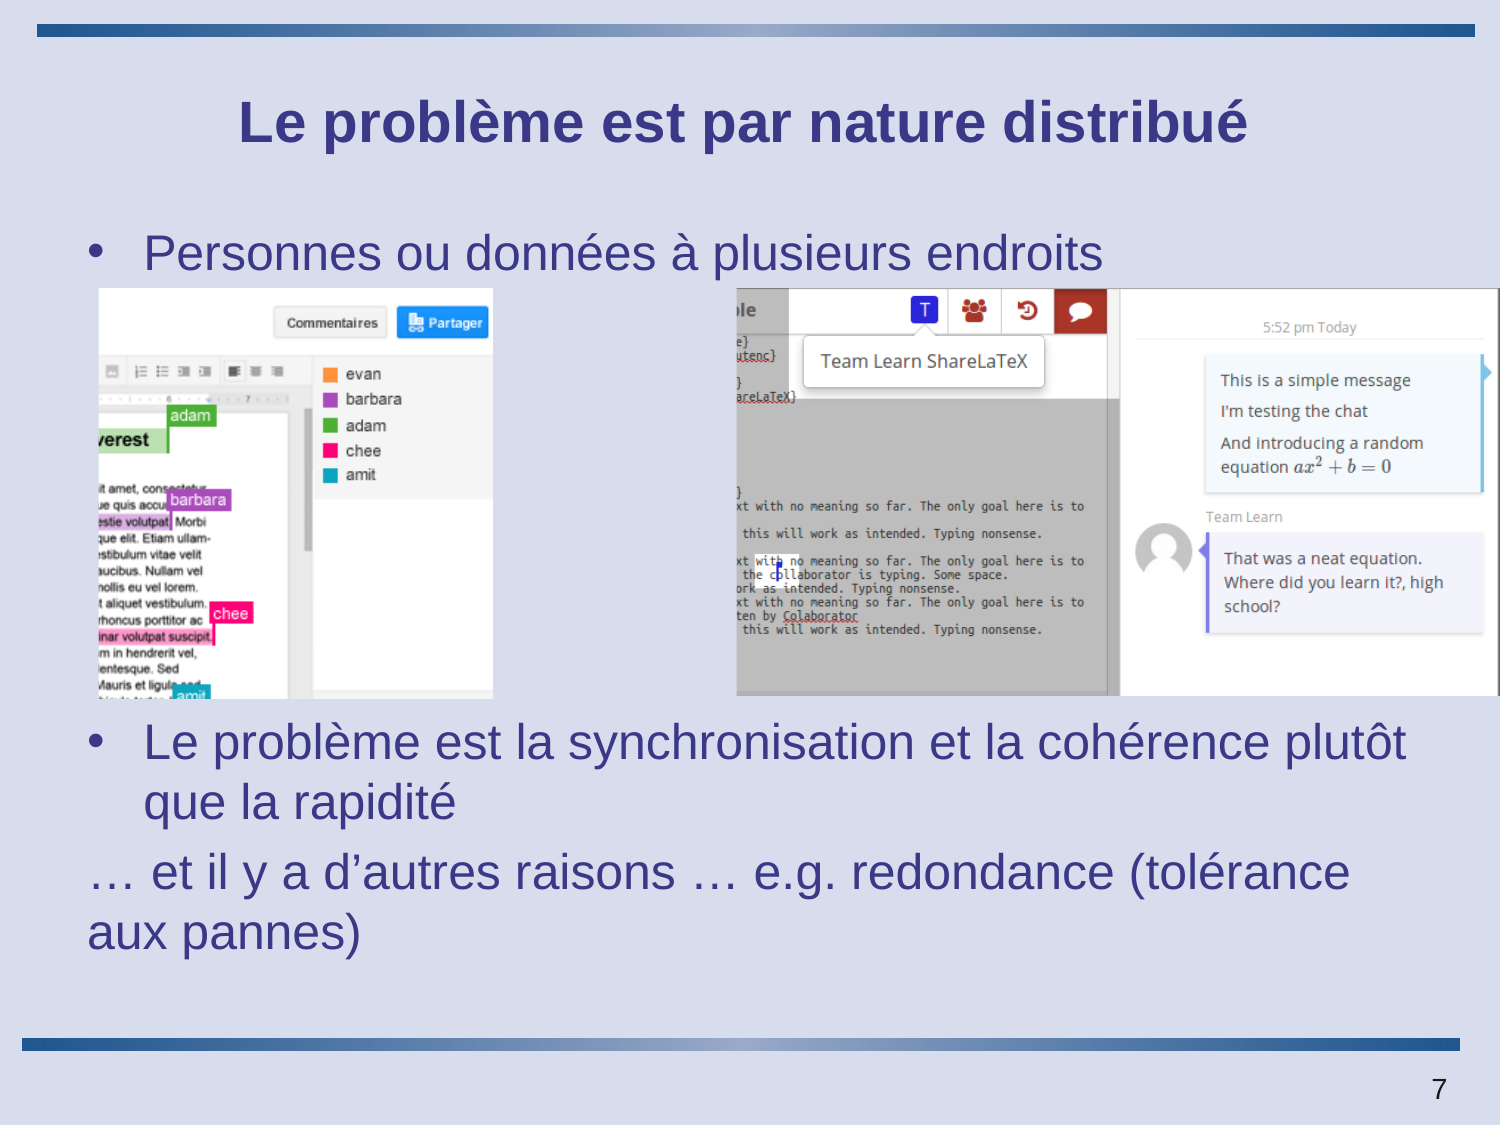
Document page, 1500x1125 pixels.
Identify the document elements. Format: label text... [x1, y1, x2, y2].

picture [98, 288, 494, 699]
title Le problème est par nature distribué [66, 50, 1423, 188]
slide_number 7 [1187, 1062, 1463, 1101]
list Personnes ou données à plusieurs endroits Le problème est la synchronisation et la cohérence plutôt que la rapidité … et il y a d’autres raisons … e.g. redondance (tolérance aux pannes) [72, 212, 1425, 963]
picture [736, 288, 1500, 696]
